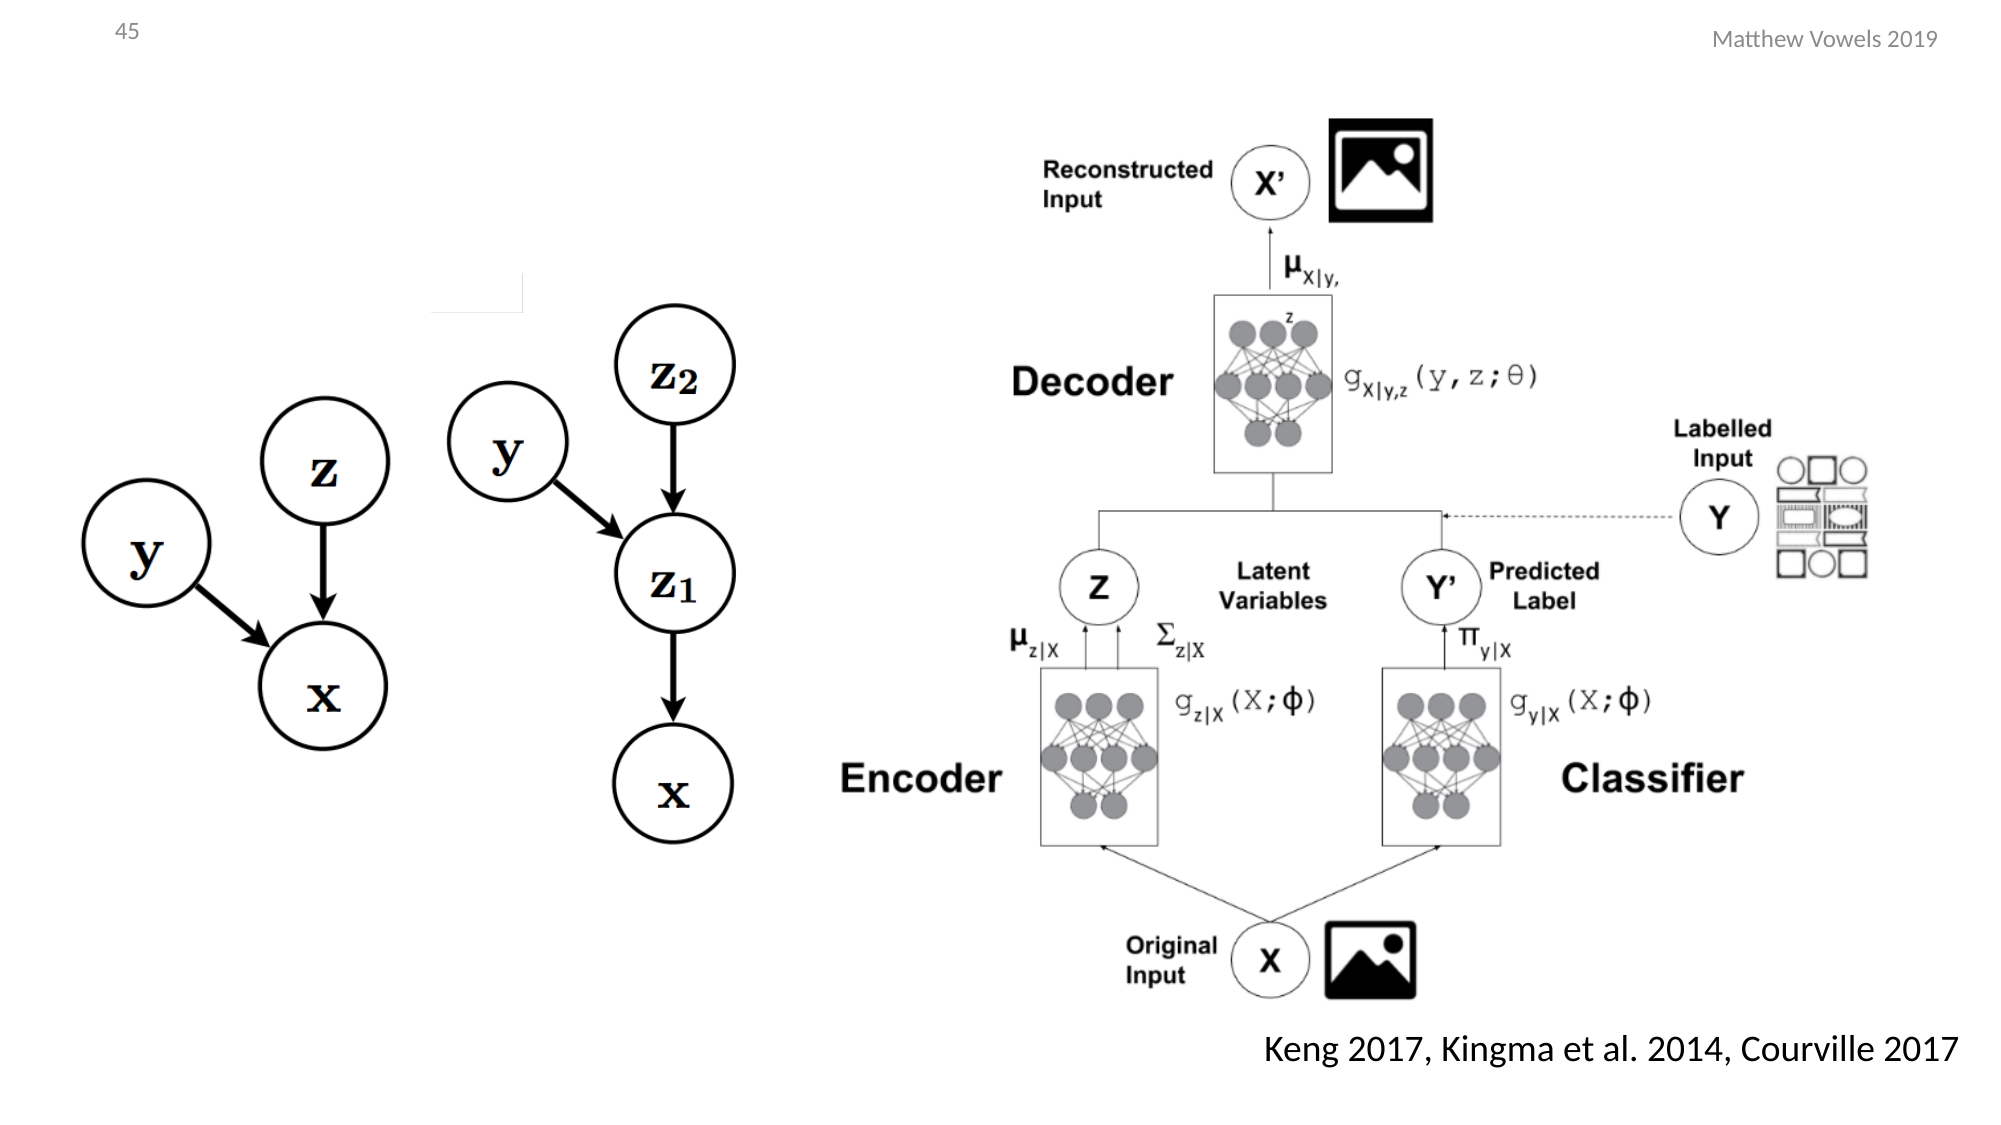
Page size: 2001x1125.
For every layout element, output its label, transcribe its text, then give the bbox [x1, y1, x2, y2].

picture [60, 273, 803, 862]
slide_number 45 [0, 0, 156, 60]
slide_number Matthew Vowels 2019 [1697, 7, 2000, 68]
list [802, 104, 1881, 1007]
text_box Keng 2017, Kingma et al. 2014, Courville 2017 [1249, 1016, 1976, 1077]
